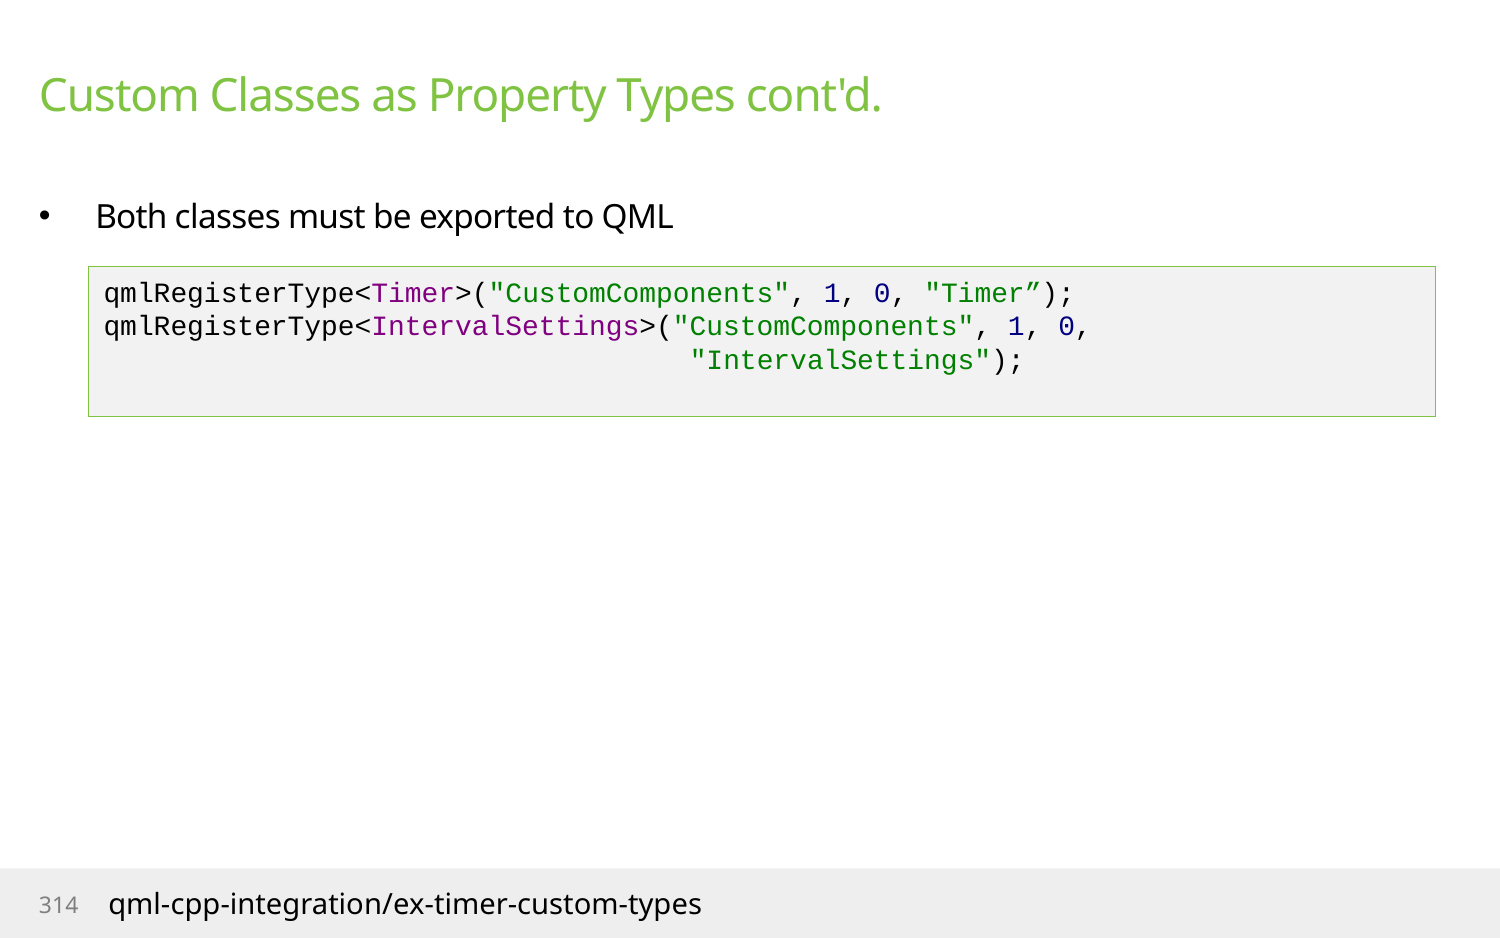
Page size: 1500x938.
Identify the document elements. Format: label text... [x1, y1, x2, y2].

title Custom Classes as Property Types cont'd. [39, 66, 1052, 195]
slide_number 314 [39, 892, 93, 921]
text_box qml-cpp-integration/ex-timer-custom-types [93, 884, 1315, 928]
text_box qmlRegisterType<Timer>("CustomComponents", 1, 0, "Timer”); qmlRegisterType<IntervalSettings>("CustomComponents", 1, 0, "IntervalSettings"); [88, 266, 1436, 417]
list Both classes must be exported to QML [39, 195, 1272, 278]
